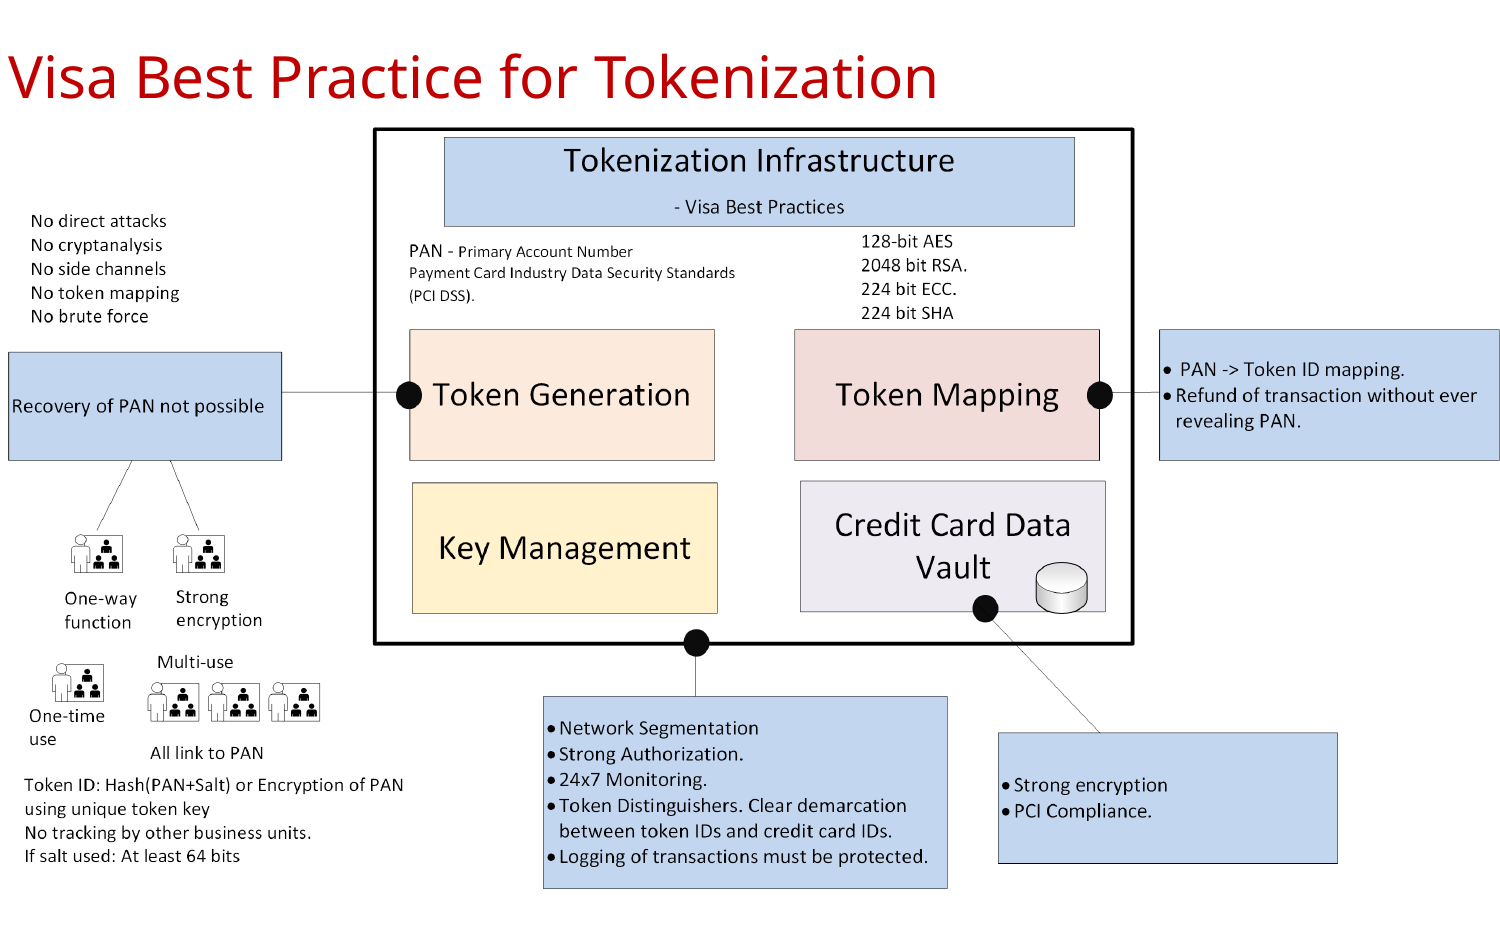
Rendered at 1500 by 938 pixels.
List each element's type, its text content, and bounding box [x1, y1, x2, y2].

picture [0, 126, 1500, 889]
title Visa Best Practice for Tokenization [3, 38, 975, 120]
